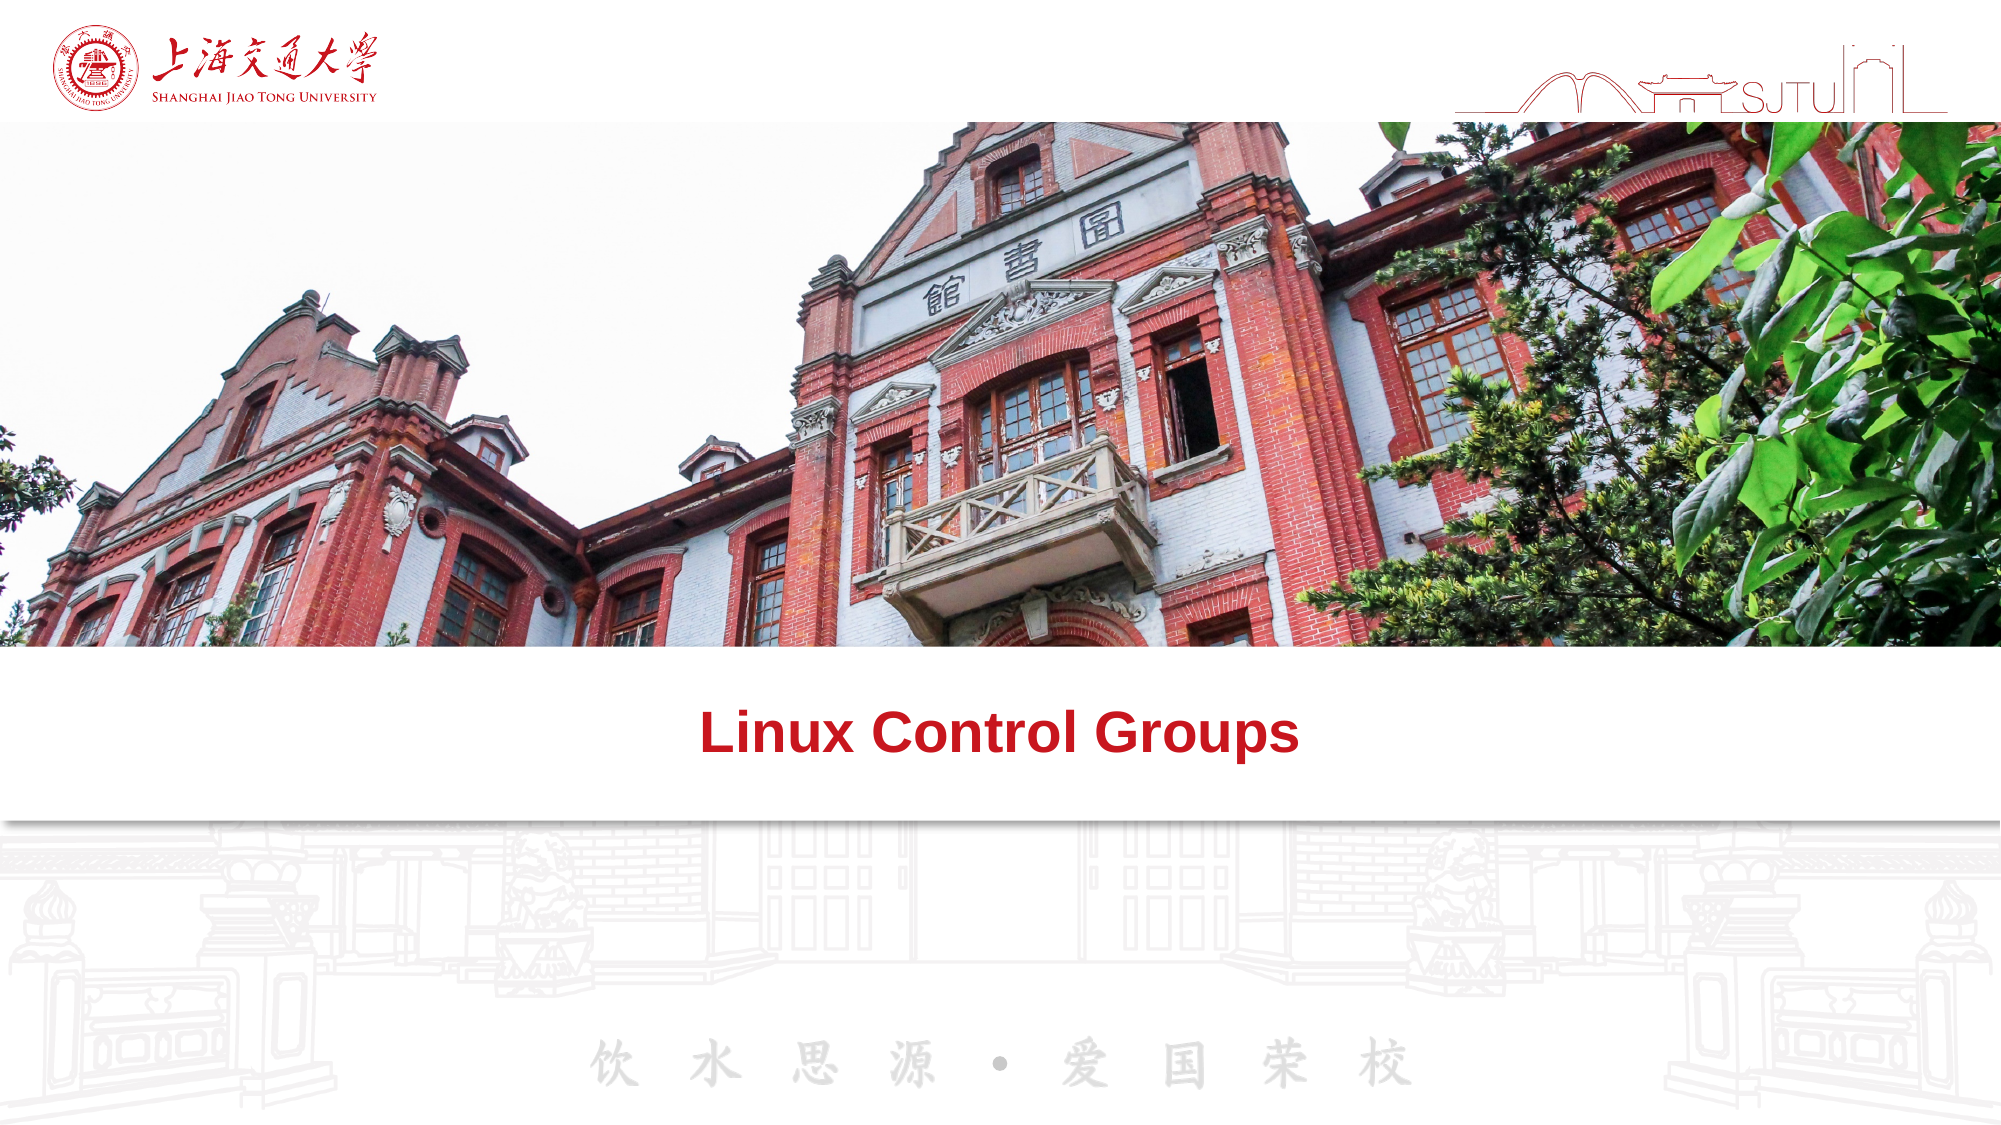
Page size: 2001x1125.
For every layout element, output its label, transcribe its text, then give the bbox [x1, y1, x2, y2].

picture [1455, 45, 1948, 113]
title Linux Control Groups [0, 647, 2000, 821]
picture [0, 8, 2001, 647]
